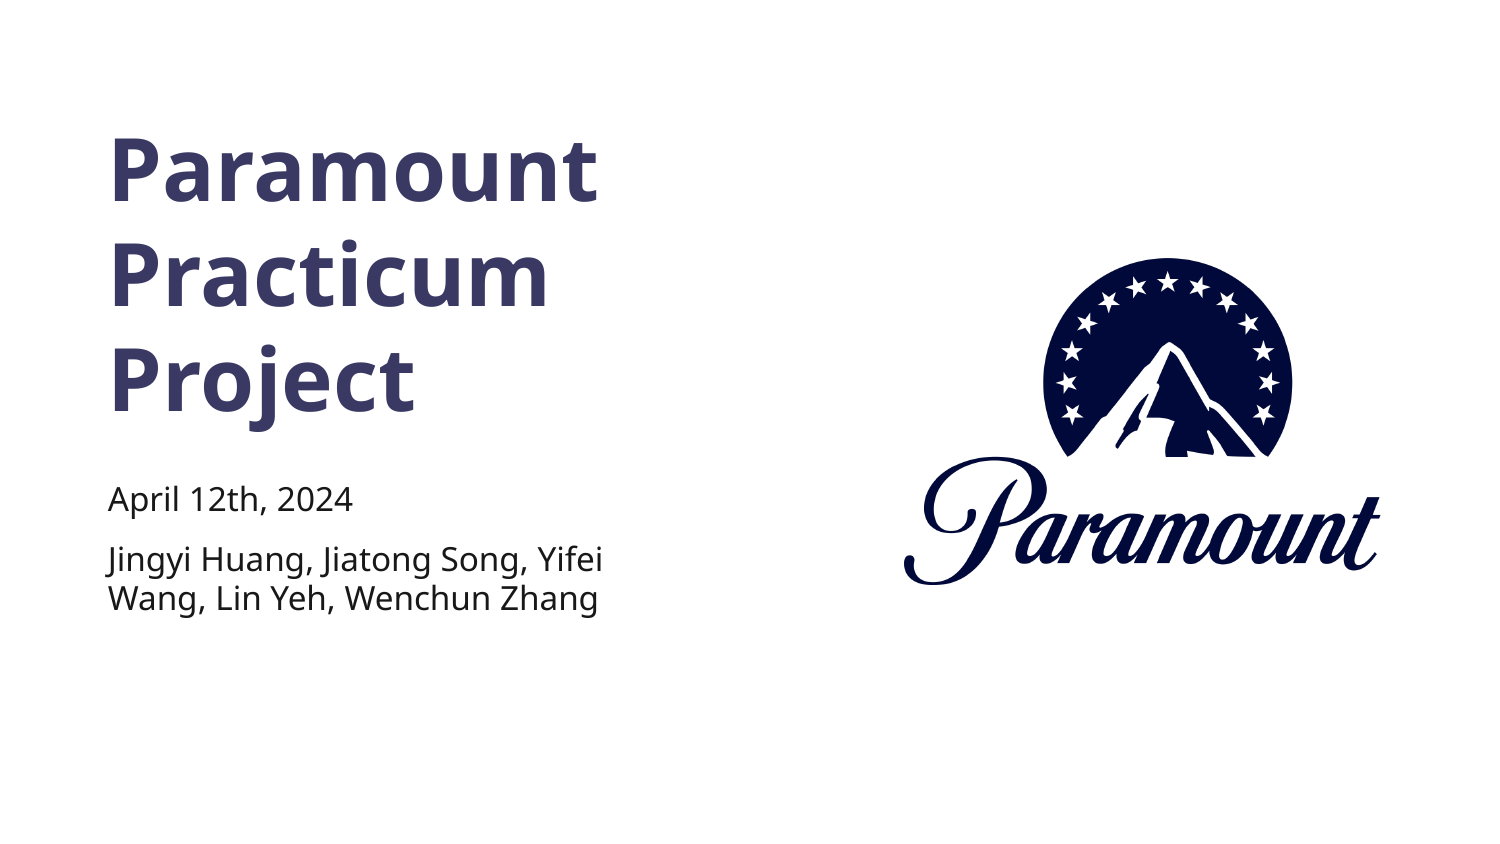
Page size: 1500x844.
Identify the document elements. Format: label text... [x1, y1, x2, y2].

text_box Paramount Practicum Project [92, 135, 822, 444]
subtitle April 12th, 2024 Jingyi Huang, Jiatong Song, Yifei Wang, Lin Yeh, Wenchun Zhang [93, 462, 665, 534]
picture [904, 258, 1381, 586]
